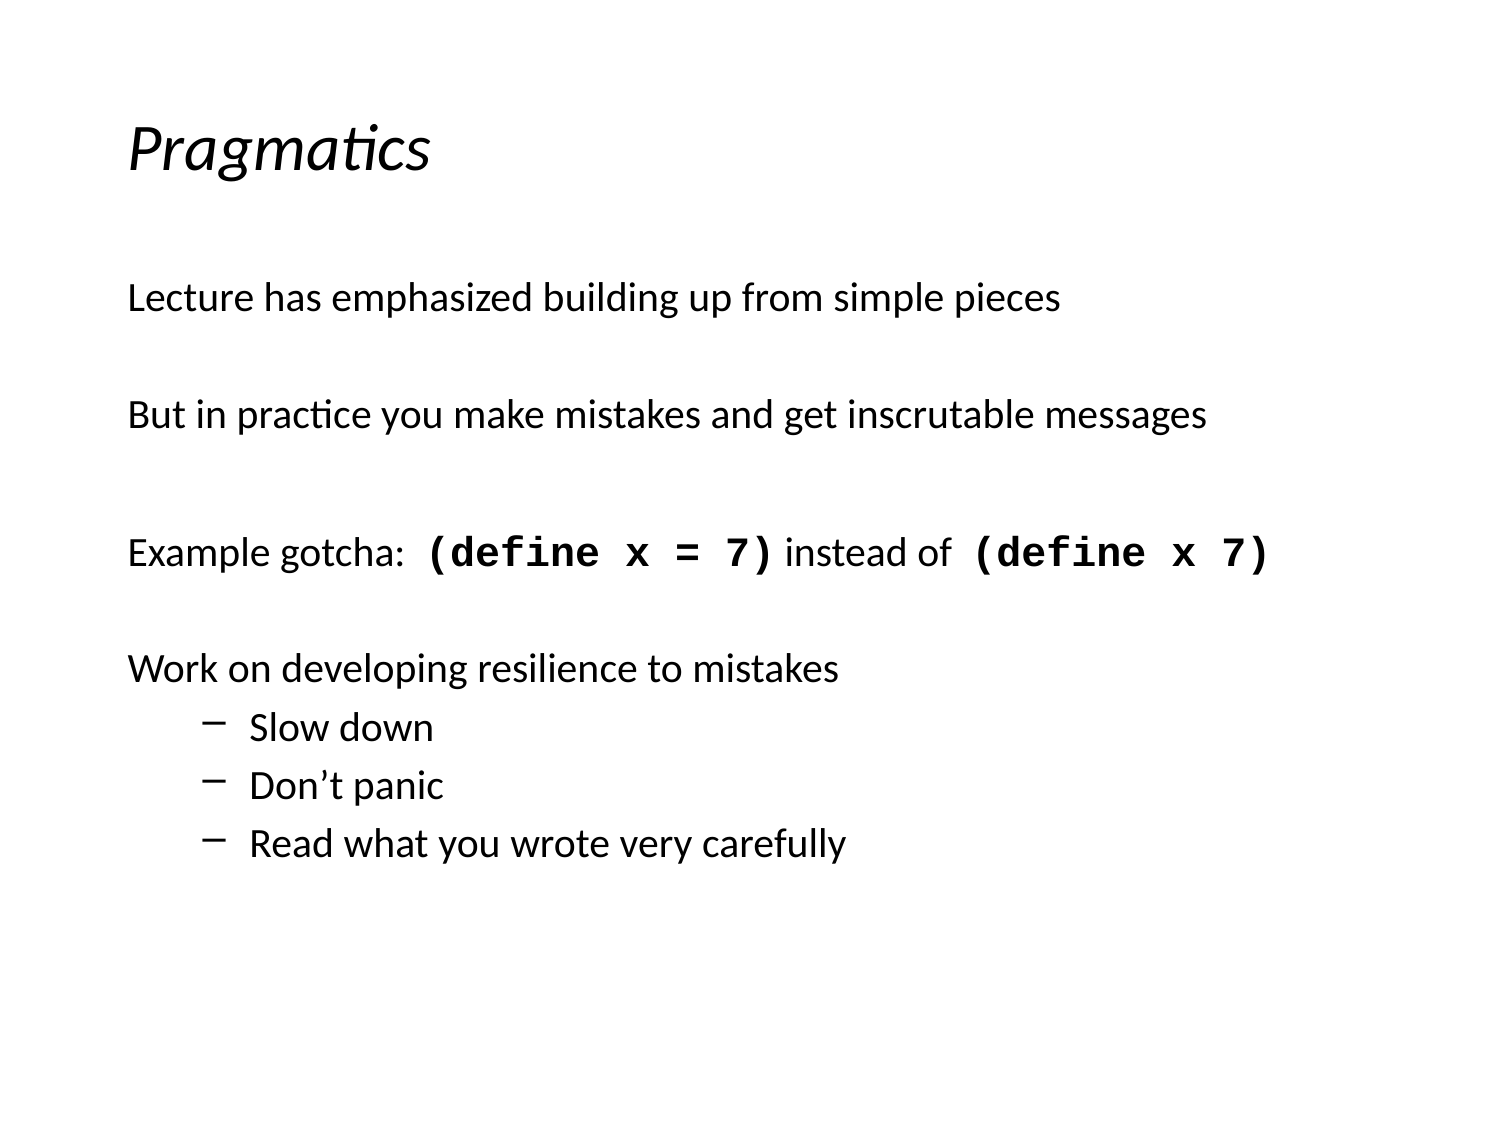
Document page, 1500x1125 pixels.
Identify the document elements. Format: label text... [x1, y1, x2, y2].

title Pragmatics [112, 49, 1388, 238]
list Lecture has emphasized building up from simple pieces But in practice you make mistakes and get inscrutable messages Example gotcha: (define x = 7) instead of (define x 7) Work on developing resilience to mistakes Slow down Don’t panic Read what you wrote very carefully [112, 262, 1388, 1001]
